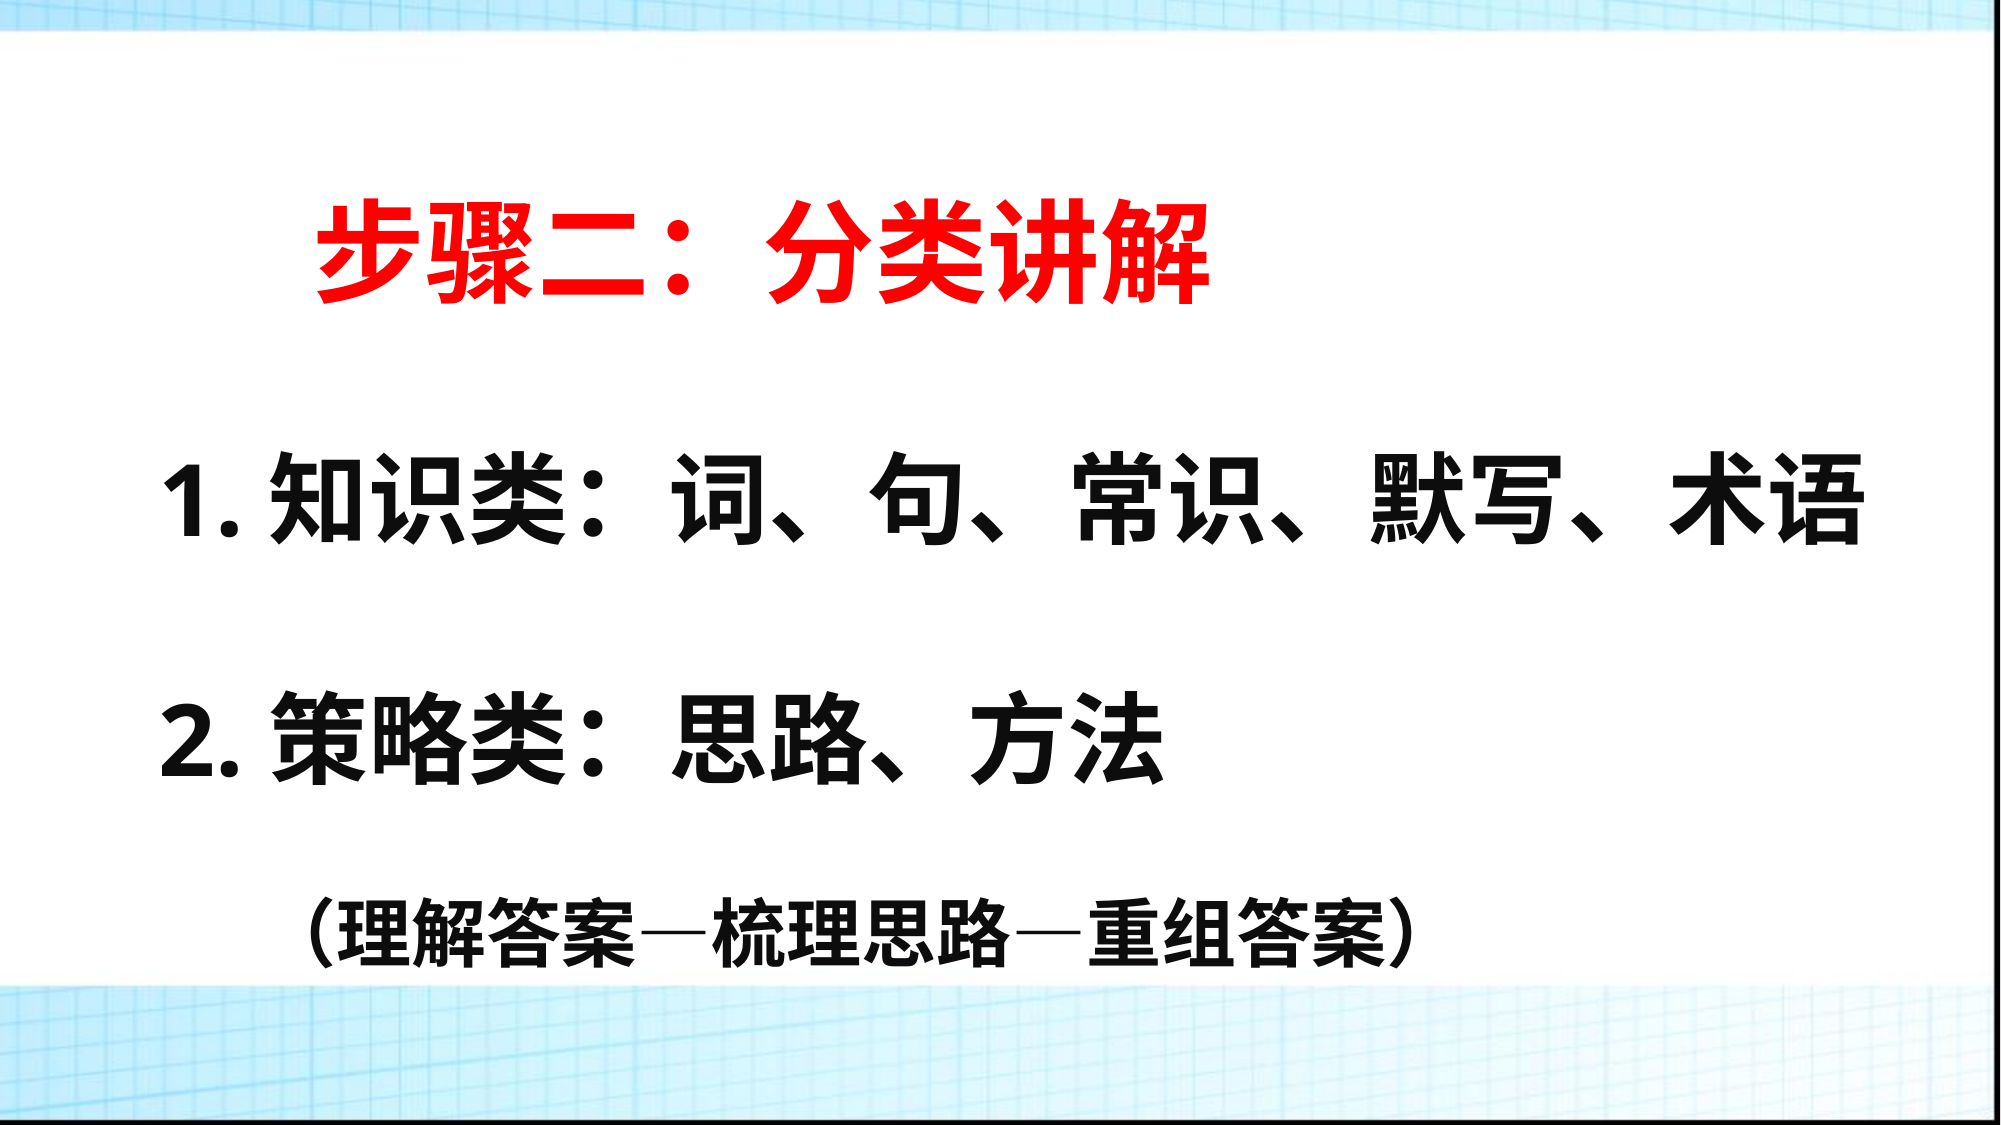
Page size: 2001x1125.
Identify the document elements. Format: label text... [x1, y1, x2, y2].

picture [0, 0, 2001, 1125]
text_box 步骤二：分类讲解 1.知识类：词、句、常识、默写、术语 2.策略类：思路、方法 （理解答案—梳理思路—重组答案） [143, 39, 1923, 984]
